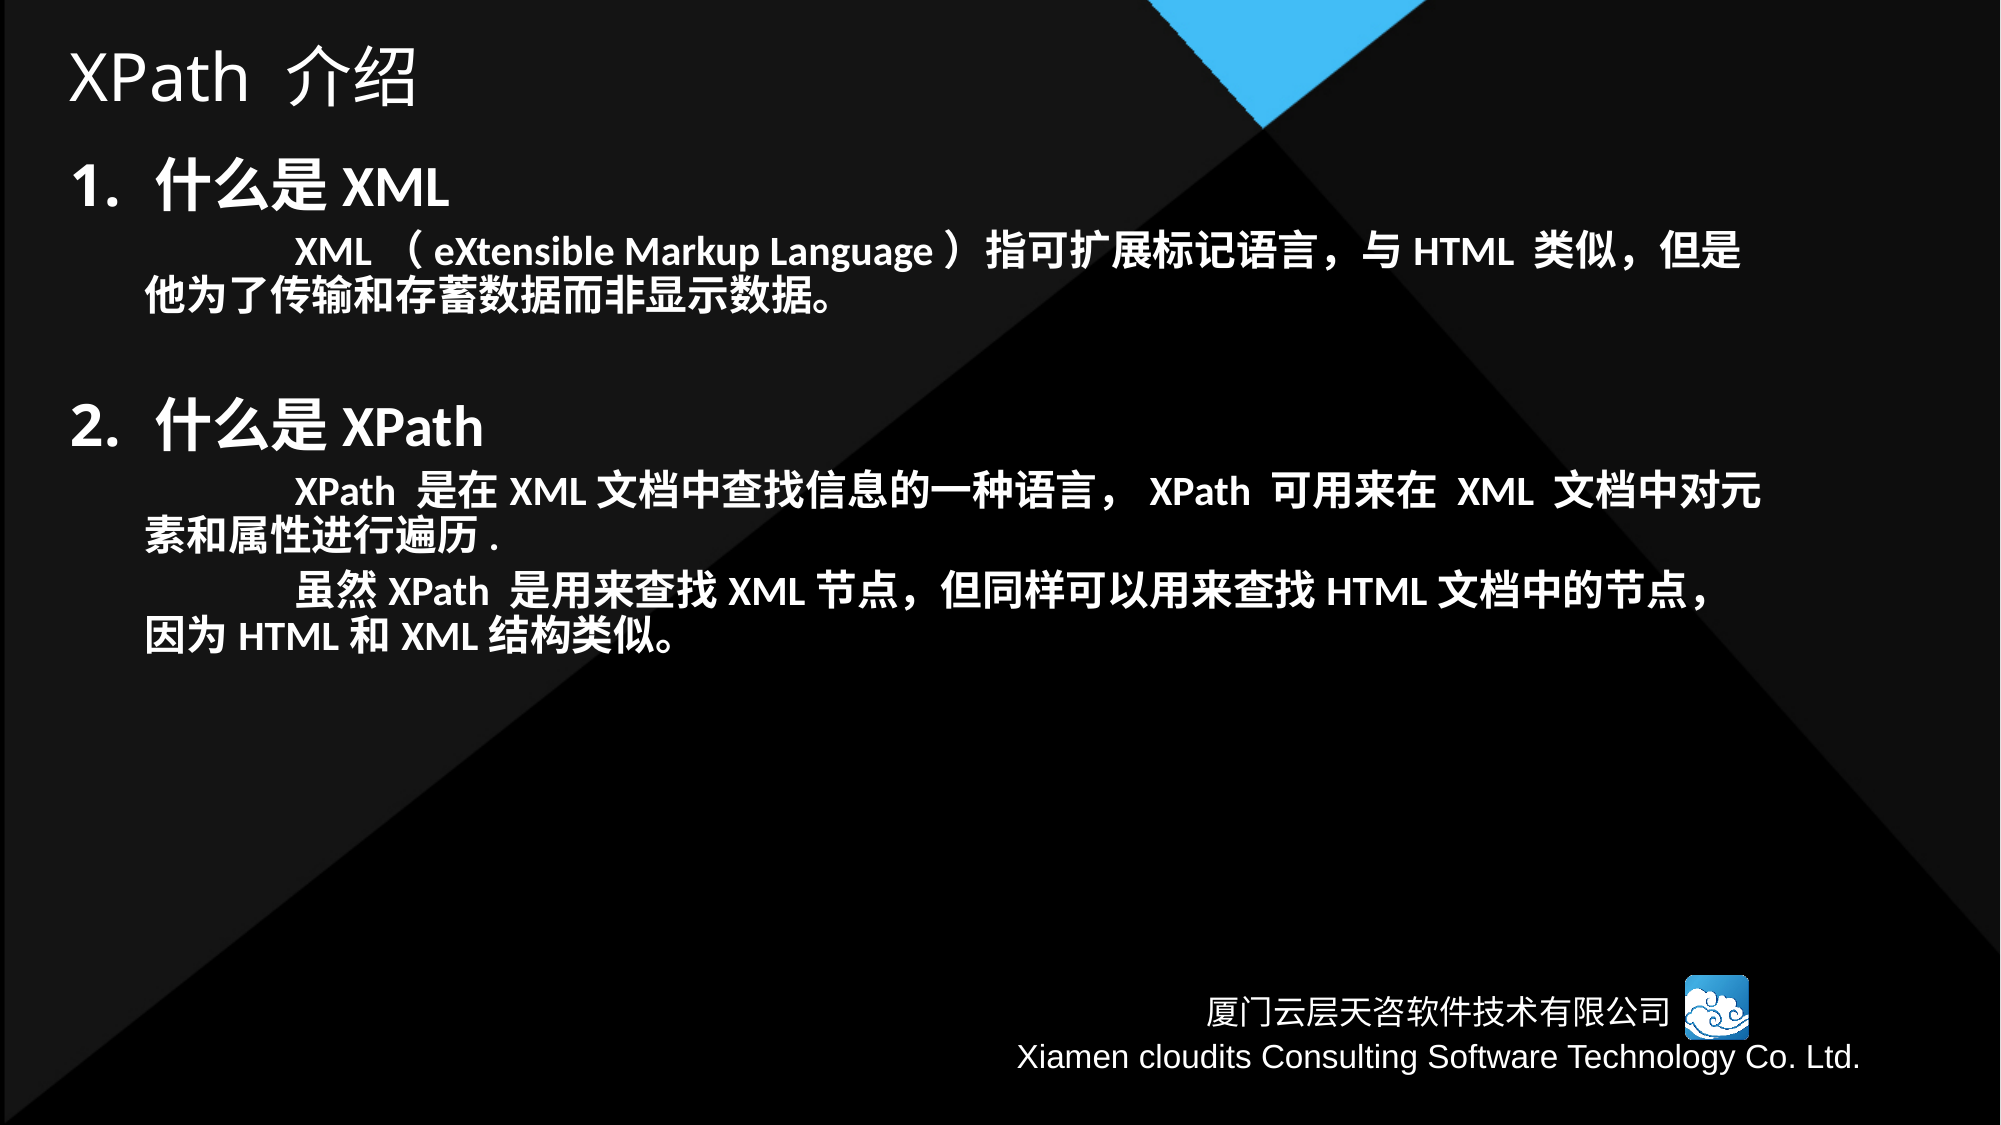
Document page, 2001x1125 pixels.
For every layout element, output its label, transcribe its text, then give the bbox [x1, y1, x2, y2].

picture [0, 0, 2001, 1125]
title XPath 介绍 [55, 36, 1827, 126]
list 什么是XML XML（eXtensible Markup Language）指可扩展标记语言，与HTML 类似，但是他为了传输和存蓄数据而非显示数据。 什么是XPath XPath 是在XML文档中查找信息的一种语言，XPath 可用来在 XML 文档中对元素和属性进行遍历. 虽然XPath 是用来查找XML节点，但同样可以用来查找HTML文档中的节点，因为HTML和XML结构类似。 [55, 149, 1780, 863]
